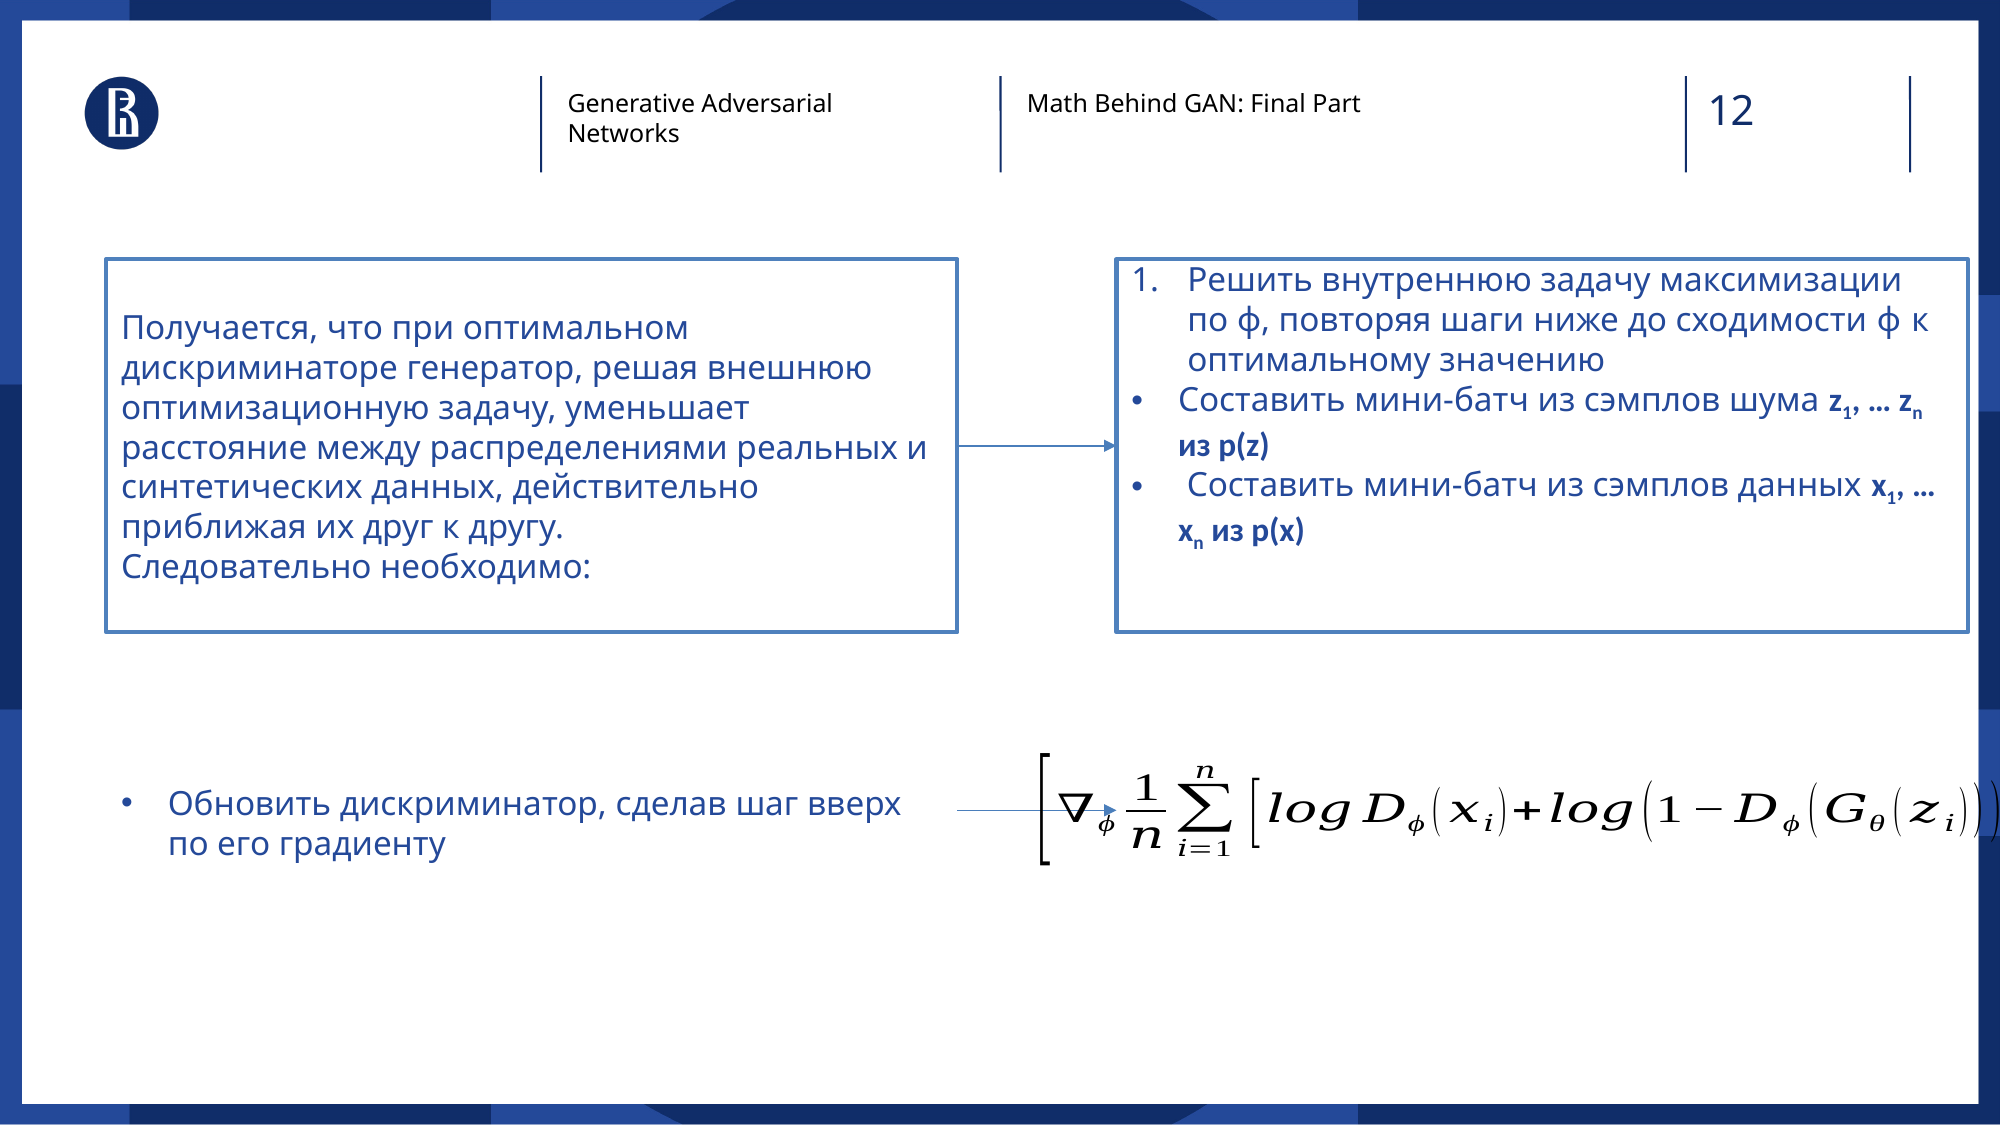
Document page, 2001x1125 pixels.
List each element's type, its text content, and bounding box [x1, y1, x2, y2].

text_box Решить внутреннюю задачу максимизации по ɸ, повторяя шаги ниже до сходимости ɸ к оптимальному значению Составить мини-батч из сэмплов шума z1, … zn из p(z) Составить мини-батч из сэмплов данных х1, … хn из p(х) [1114, 257, 1970, 634]
text_box Получается, что при оптимальном дискриминаторе генератор, решая внешнюю оптимизационную задачу, уменьшает расстояние между распределениями реальных и синтетических данных, действительно приближая их друг к другу. Следовательно необходимо: [104, 257, 959, 634]
text_box Math Behind GAN: Final Part [1024, 85, 1367, 118]
picture [0, 0, 2000, 1125]
text_box Обновить дискриминатор, сделав шаг вверх по его градиенту [106, 775, 964, 870]
text_box Generative Adversarial Networks [565, 85, 942, 148]
text_box 12 [1705, 81, 1764, 134]
